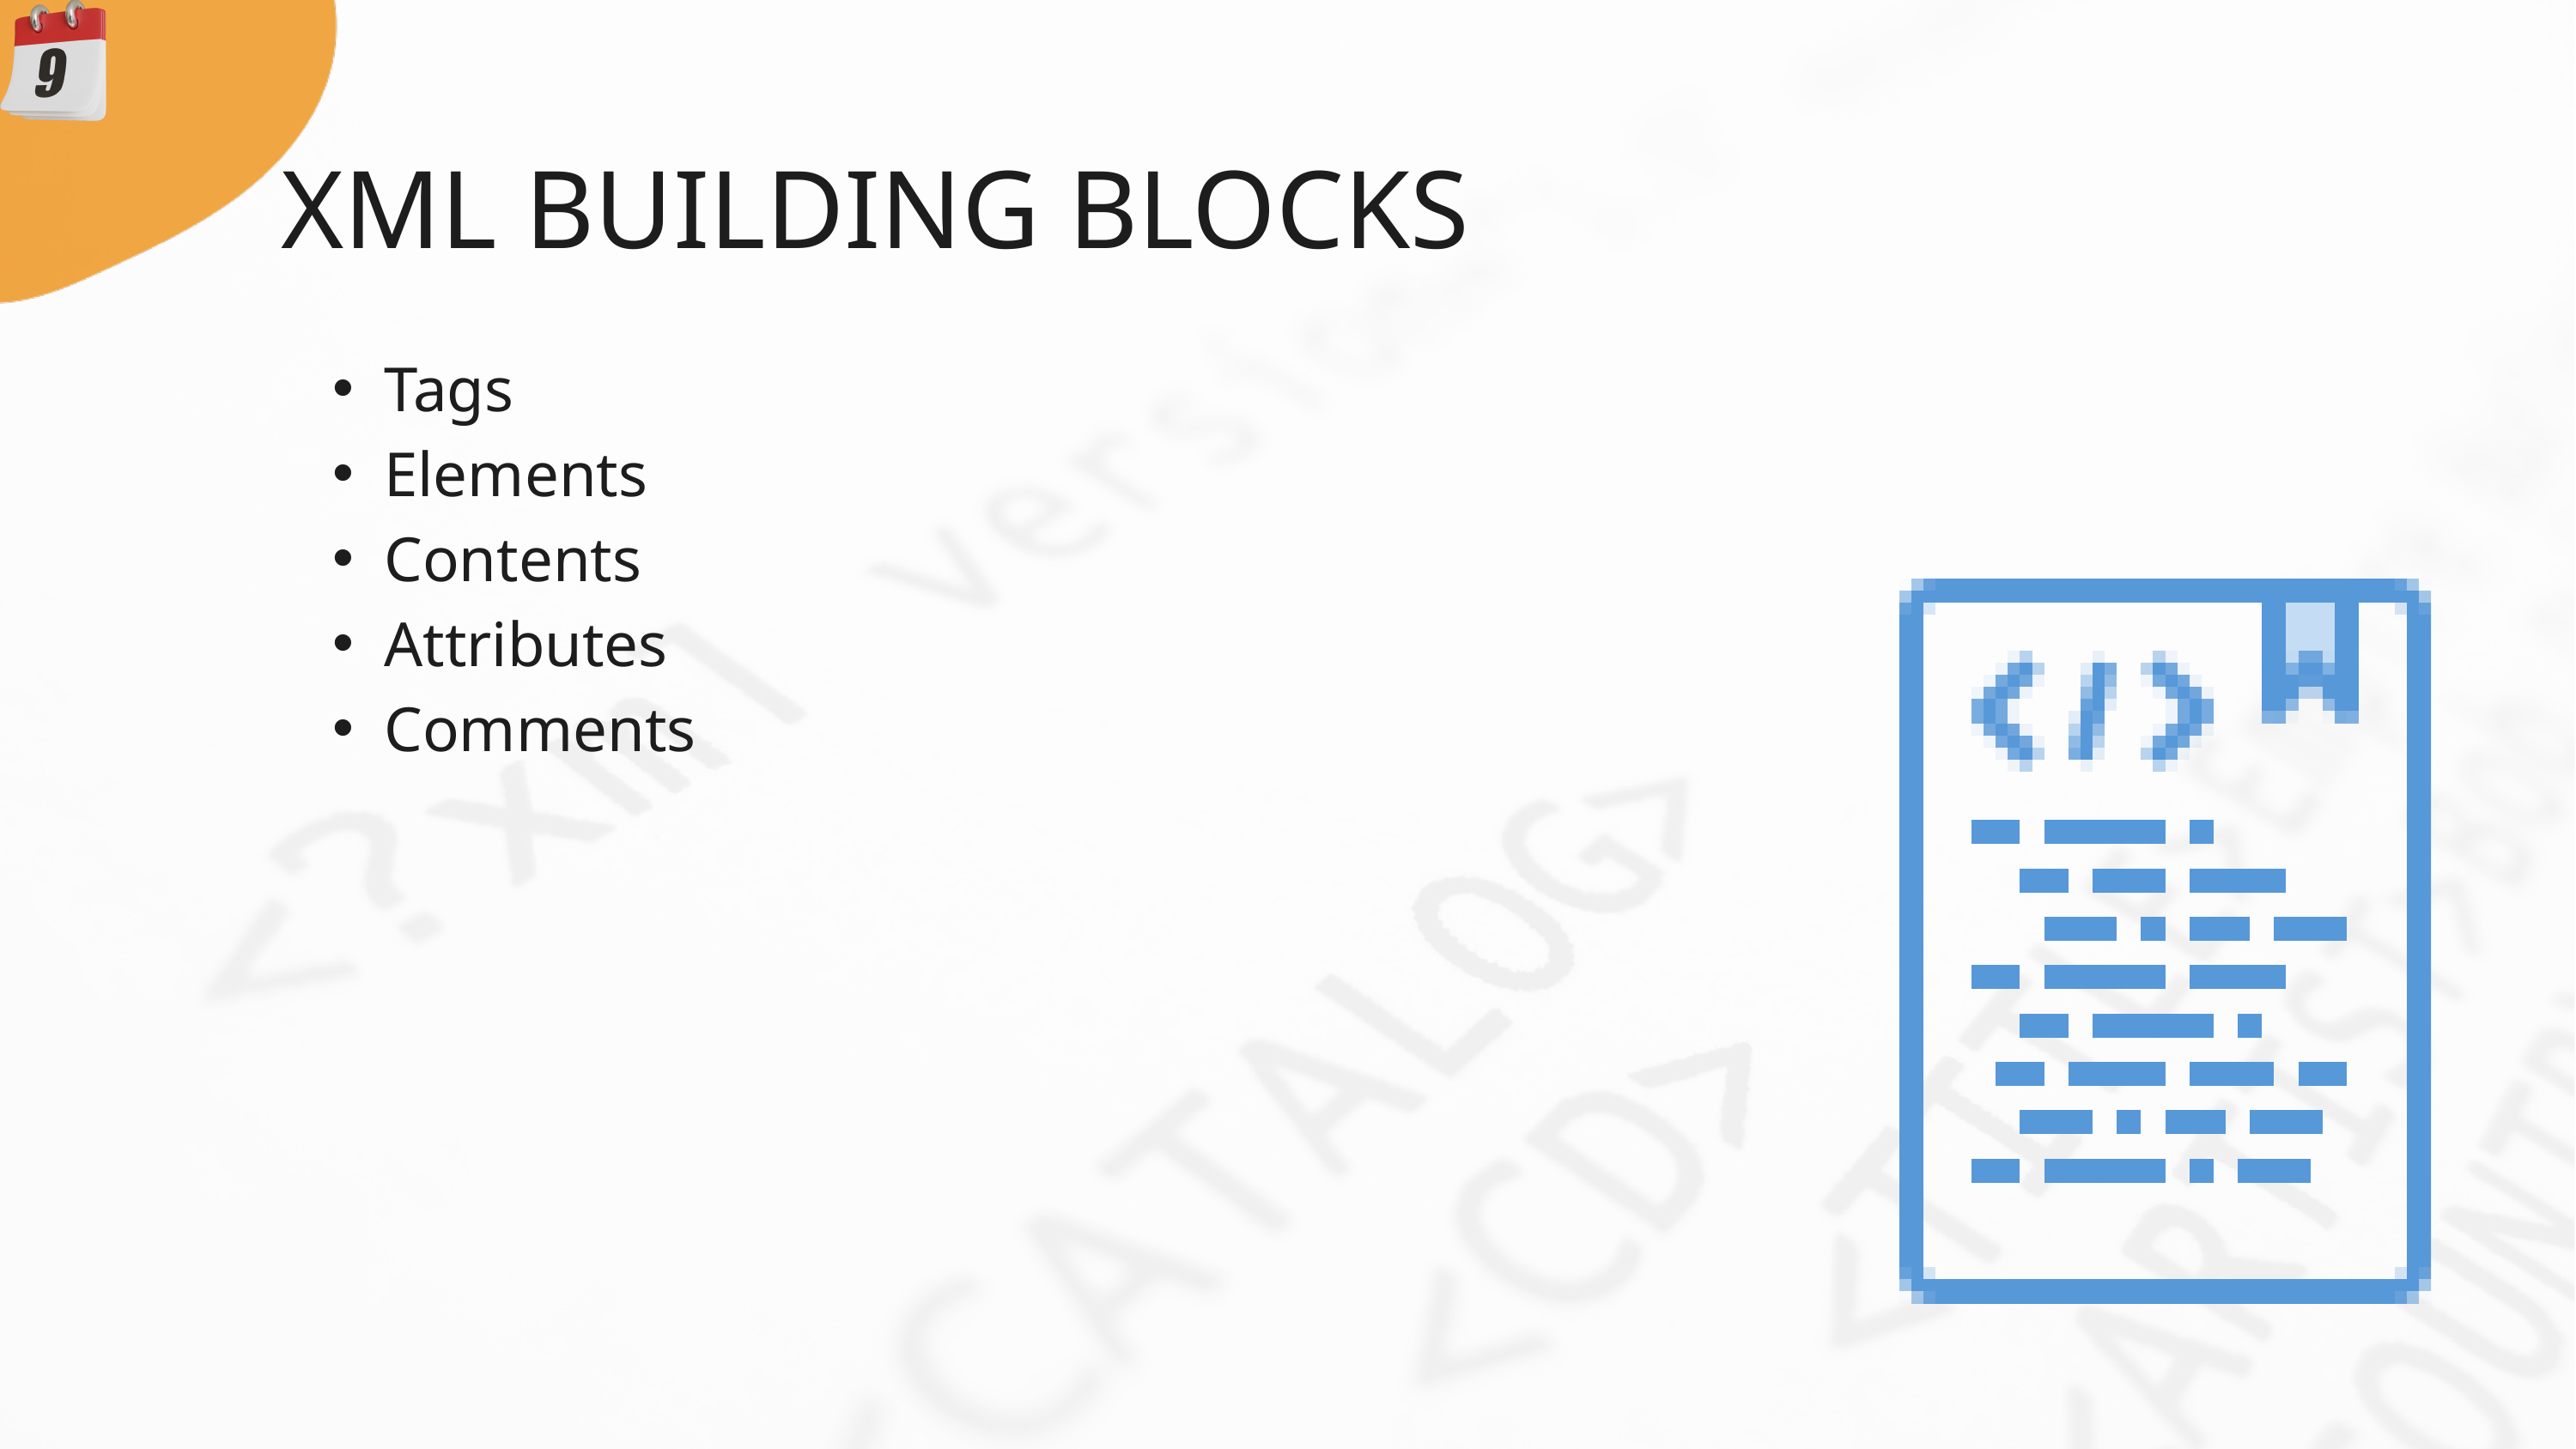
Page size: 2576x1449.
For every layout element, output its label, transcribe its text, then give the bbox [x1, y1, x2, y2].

text_box XML BUILDING BLOCKS [281, 158, 2239, 270]
text_box [0, 0, 2575, 1449]
text_box Tags Elements Contents Attributes Comments [280, 338, 1282, 765]
text_box [1899, 579, 2432, 1304]
text_box [0, 0, 106, 121]
